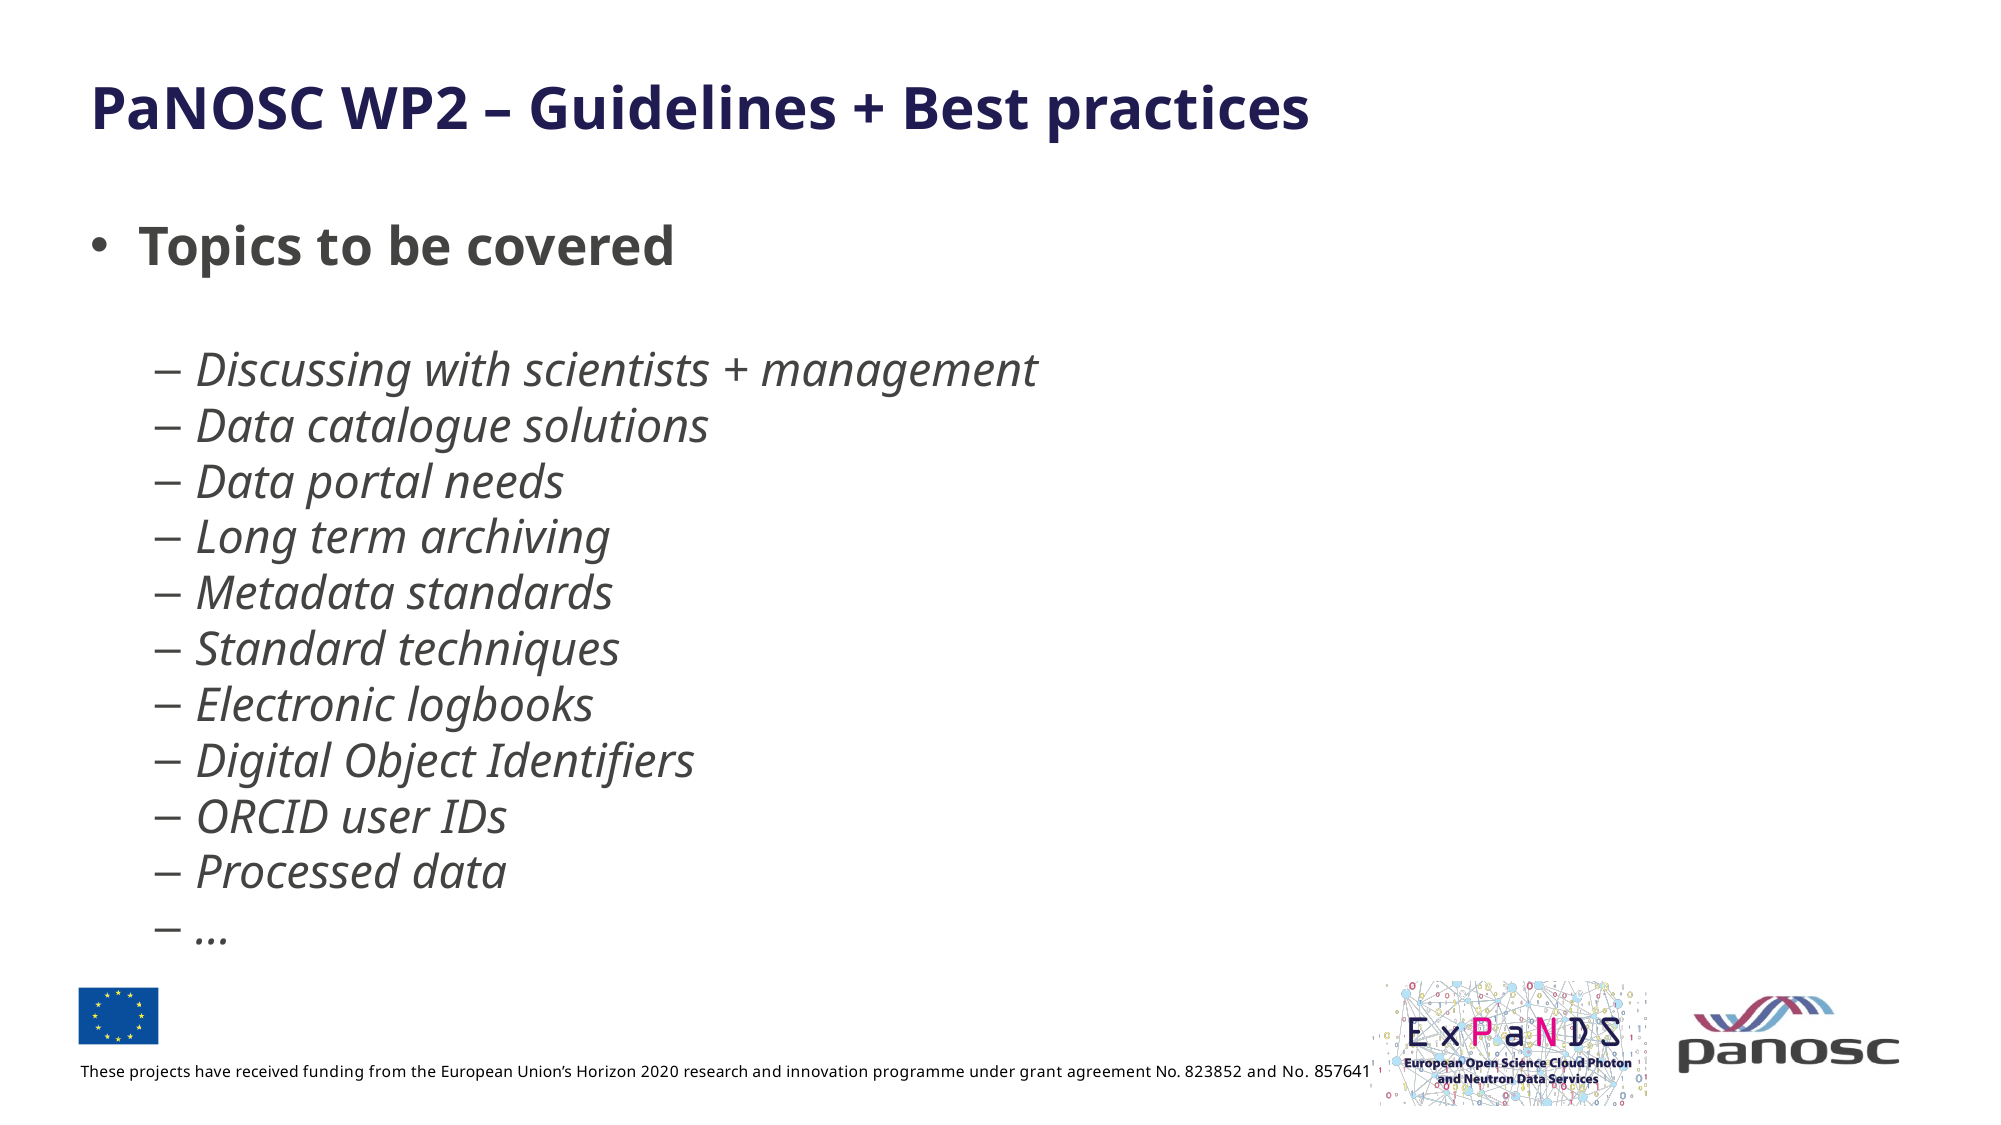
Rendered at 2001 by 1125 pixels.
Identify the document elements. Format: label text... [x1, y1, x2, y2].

picture [0, 947, 1998, 1125]
list Topics to be covered Discussing with scientists + management Data catalogue solutions Data portal needs Long term archiving Metadata standards Standard techniques Electronic logbooks Digital Object Identifiers ORCID user IDs Processed data … [75, 204, 1875, 968]
title PaNOSC WP2 – Guidelines + Best practices [75, 62, 1875, 150]
